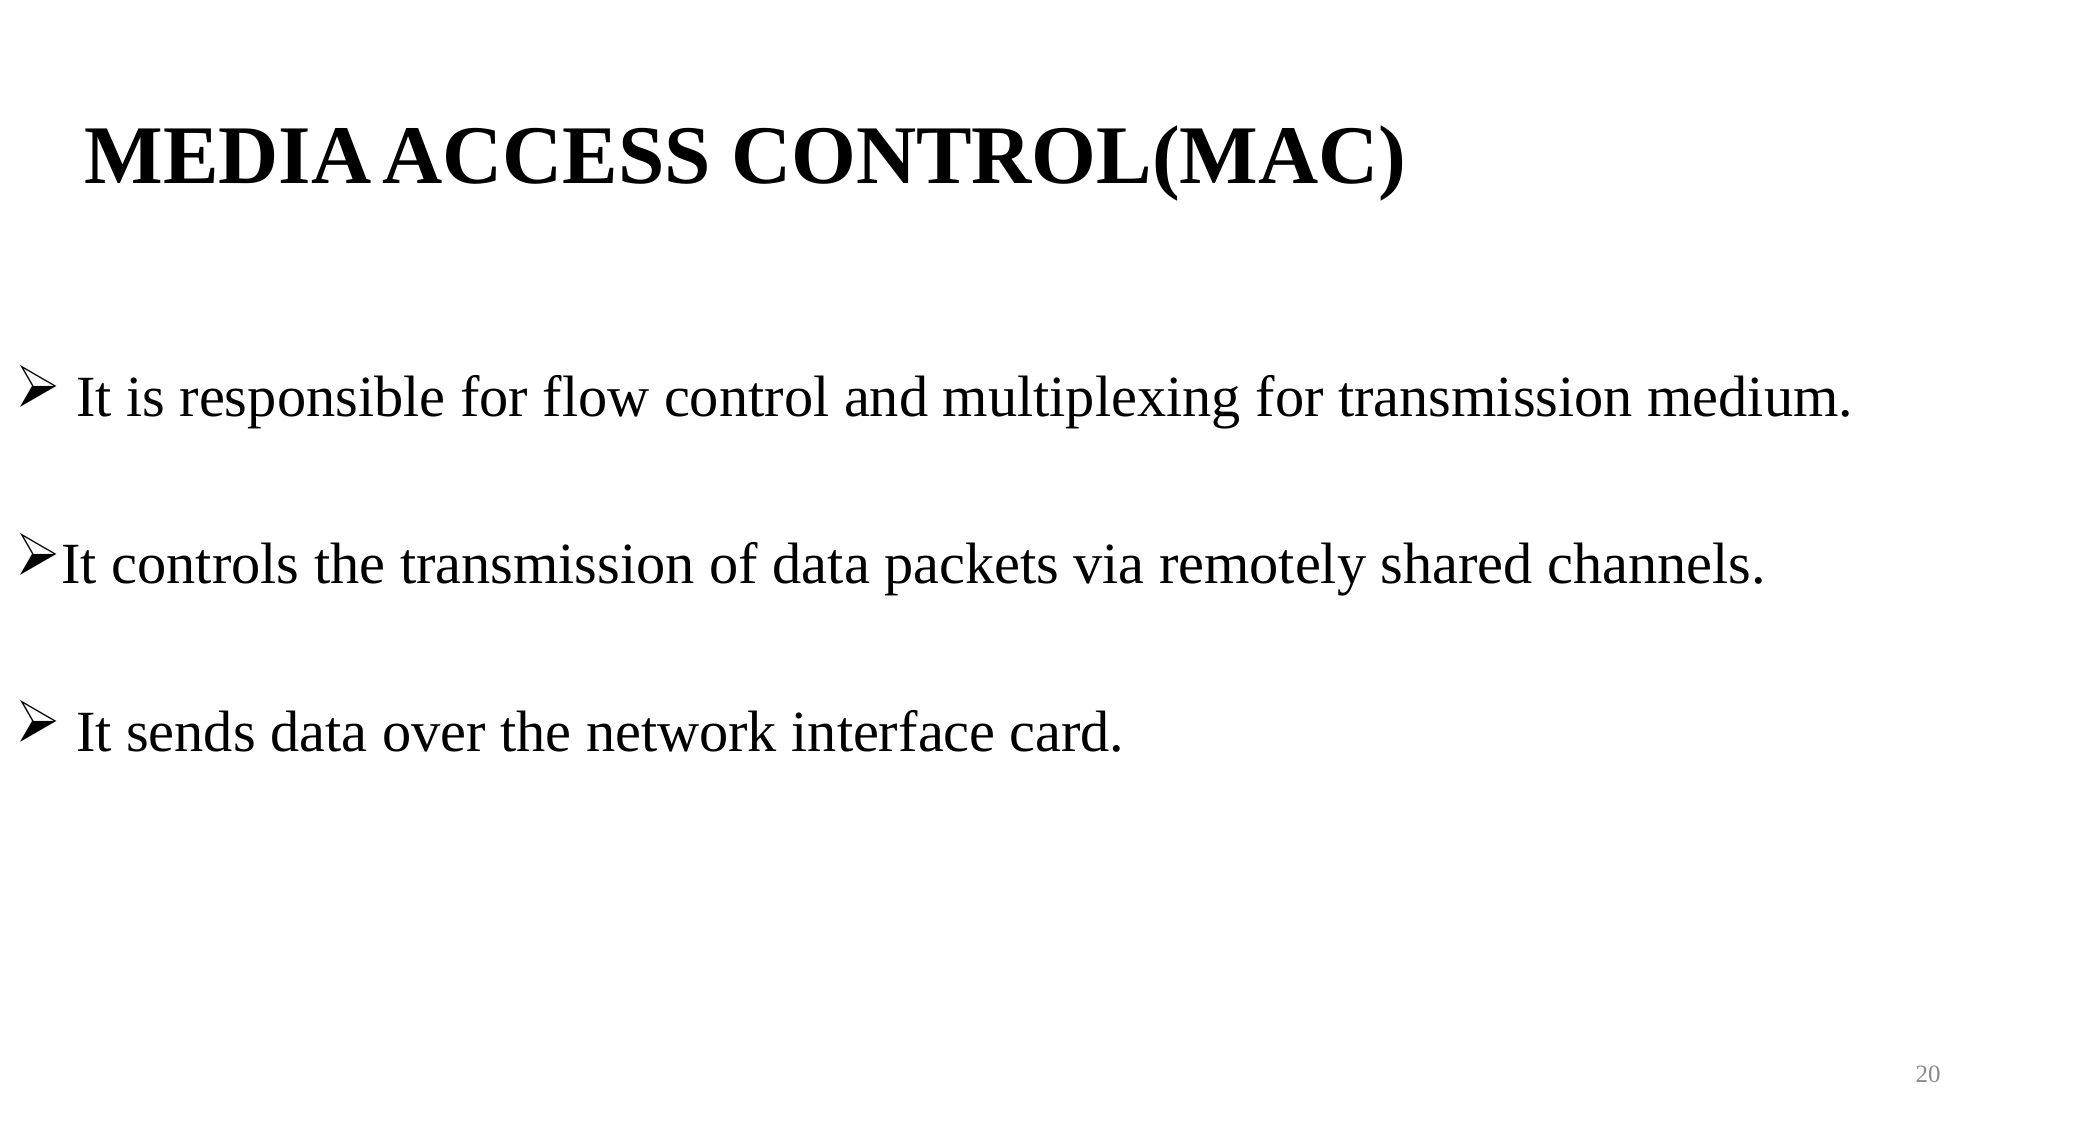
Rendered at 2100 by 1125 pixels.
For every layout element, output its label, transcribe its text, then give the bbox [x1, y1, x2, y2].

list It is responsible for flow control and multiplexing for transmission medium. It controls the transmission of data packets via remotely shared channels. It sends data over the network interface card. [0, 267, 2100, 1018]
slide_number 20 [1483, 1042, 1956, 1103]
title MEDIA ACCESS CONTROL(MAC) [69, 62, 2083, 250]
